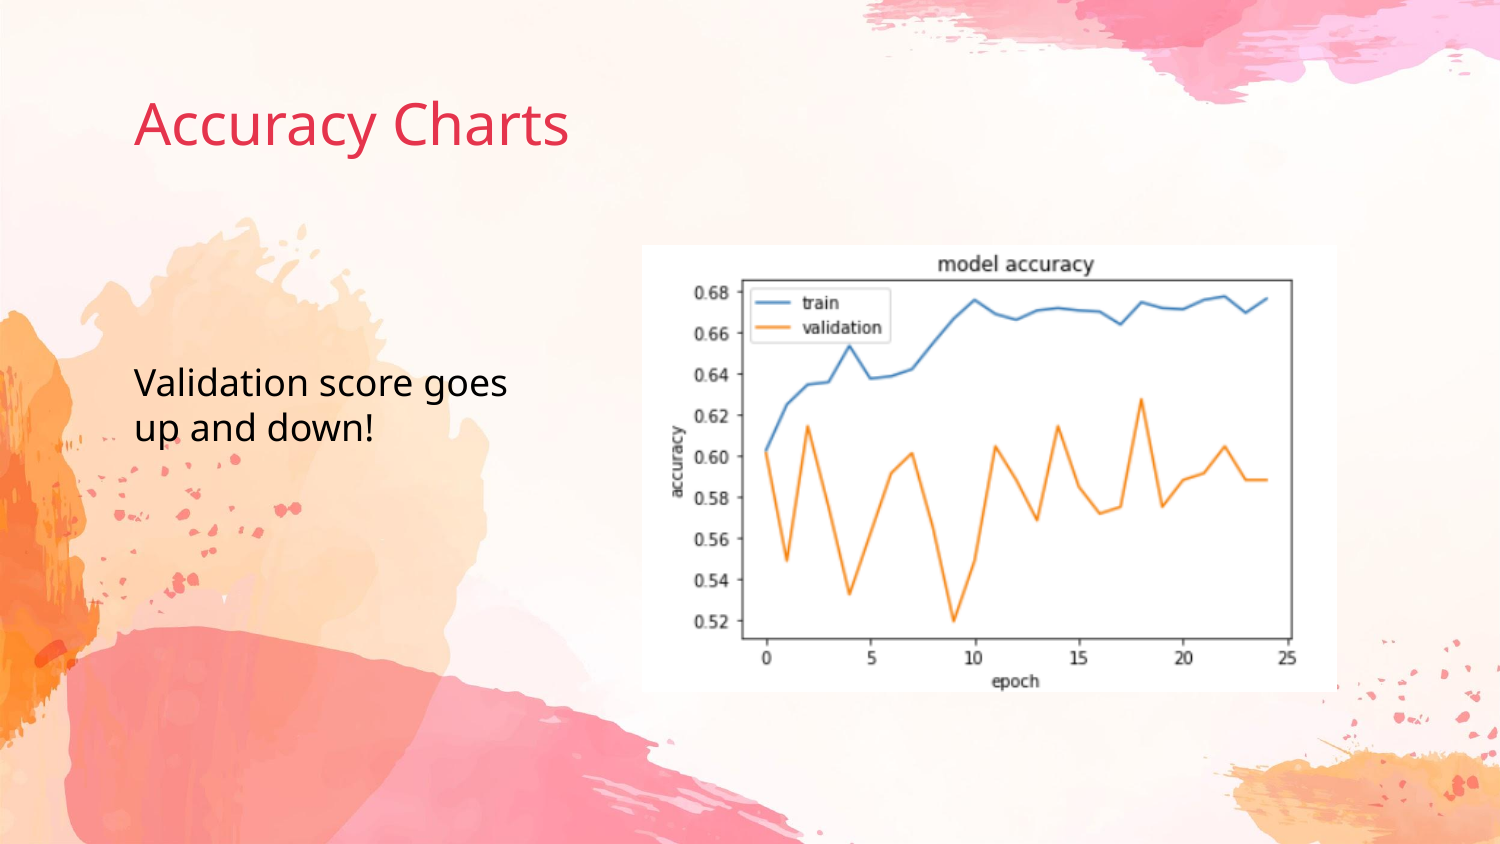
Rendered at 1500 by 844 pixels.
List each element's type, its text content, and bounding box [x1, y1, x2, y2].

picture [0, 0, 1500, 844]
title Accuracy Charts [119, 71, 1388, 166]
text_box Validation score goes up and down! [119, 351, 575, 457]
